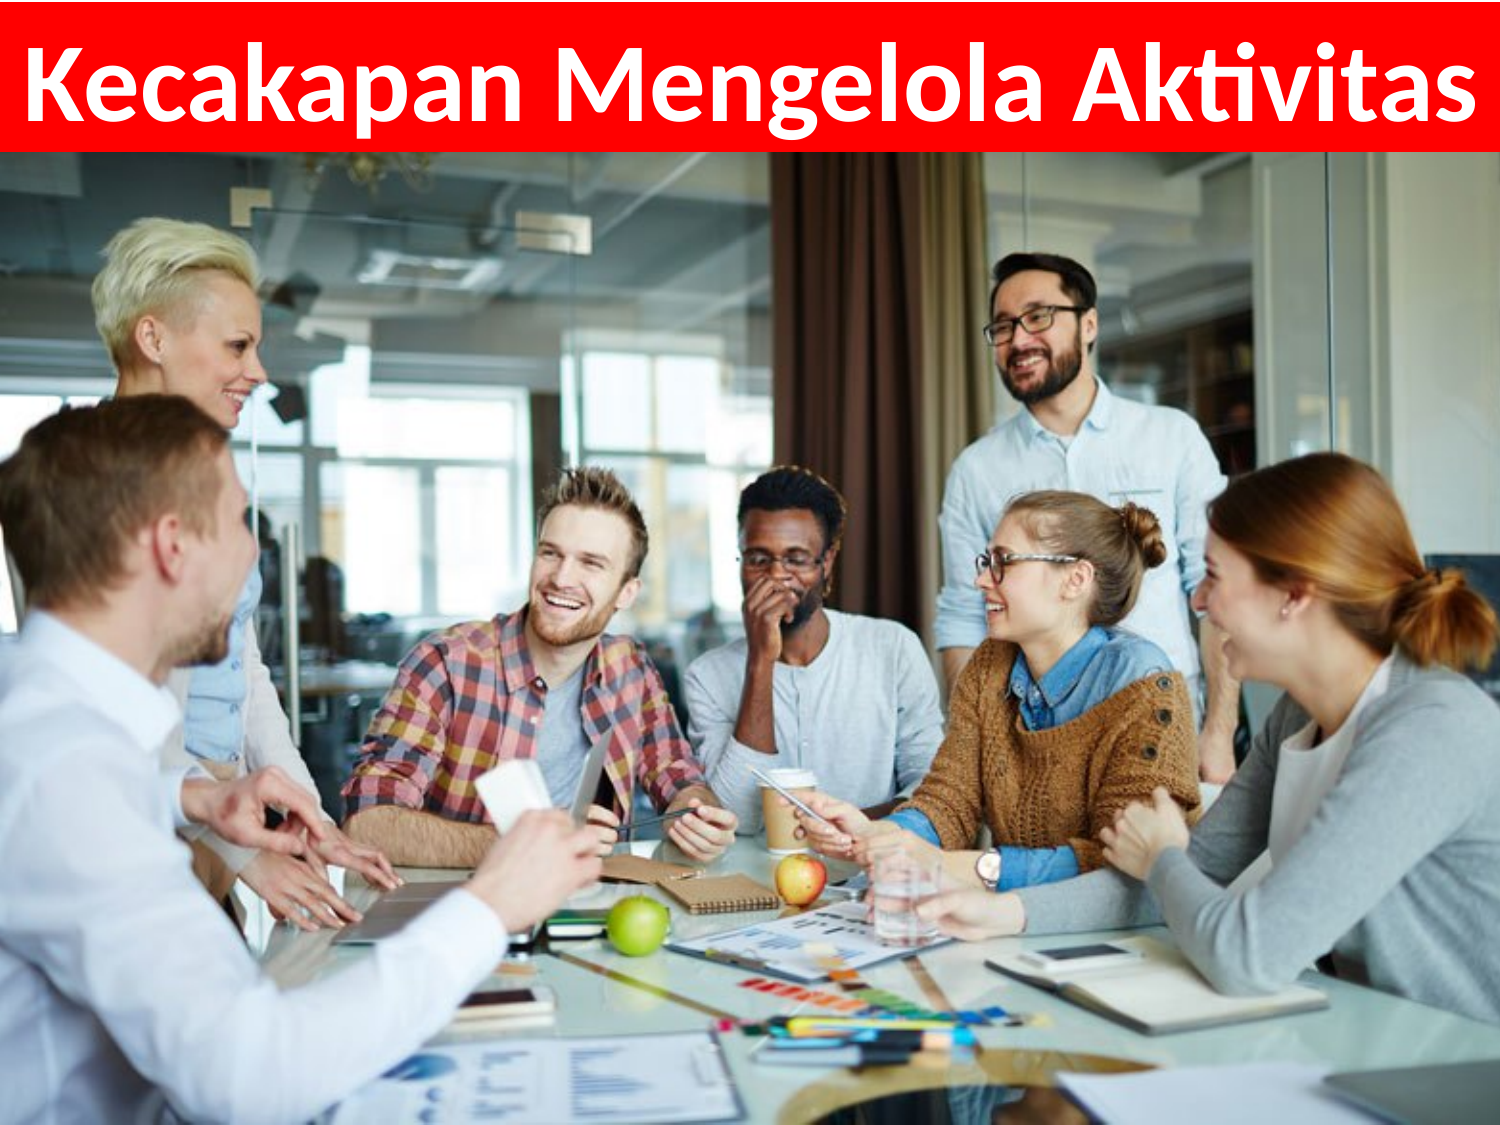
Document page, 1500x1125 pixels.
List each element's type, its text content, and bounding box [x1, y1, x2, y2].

picture [0, 120, 1500, 1125]
text_box Kecakapan Mengelola Aktivitas [0, 2, 1500, 119]
